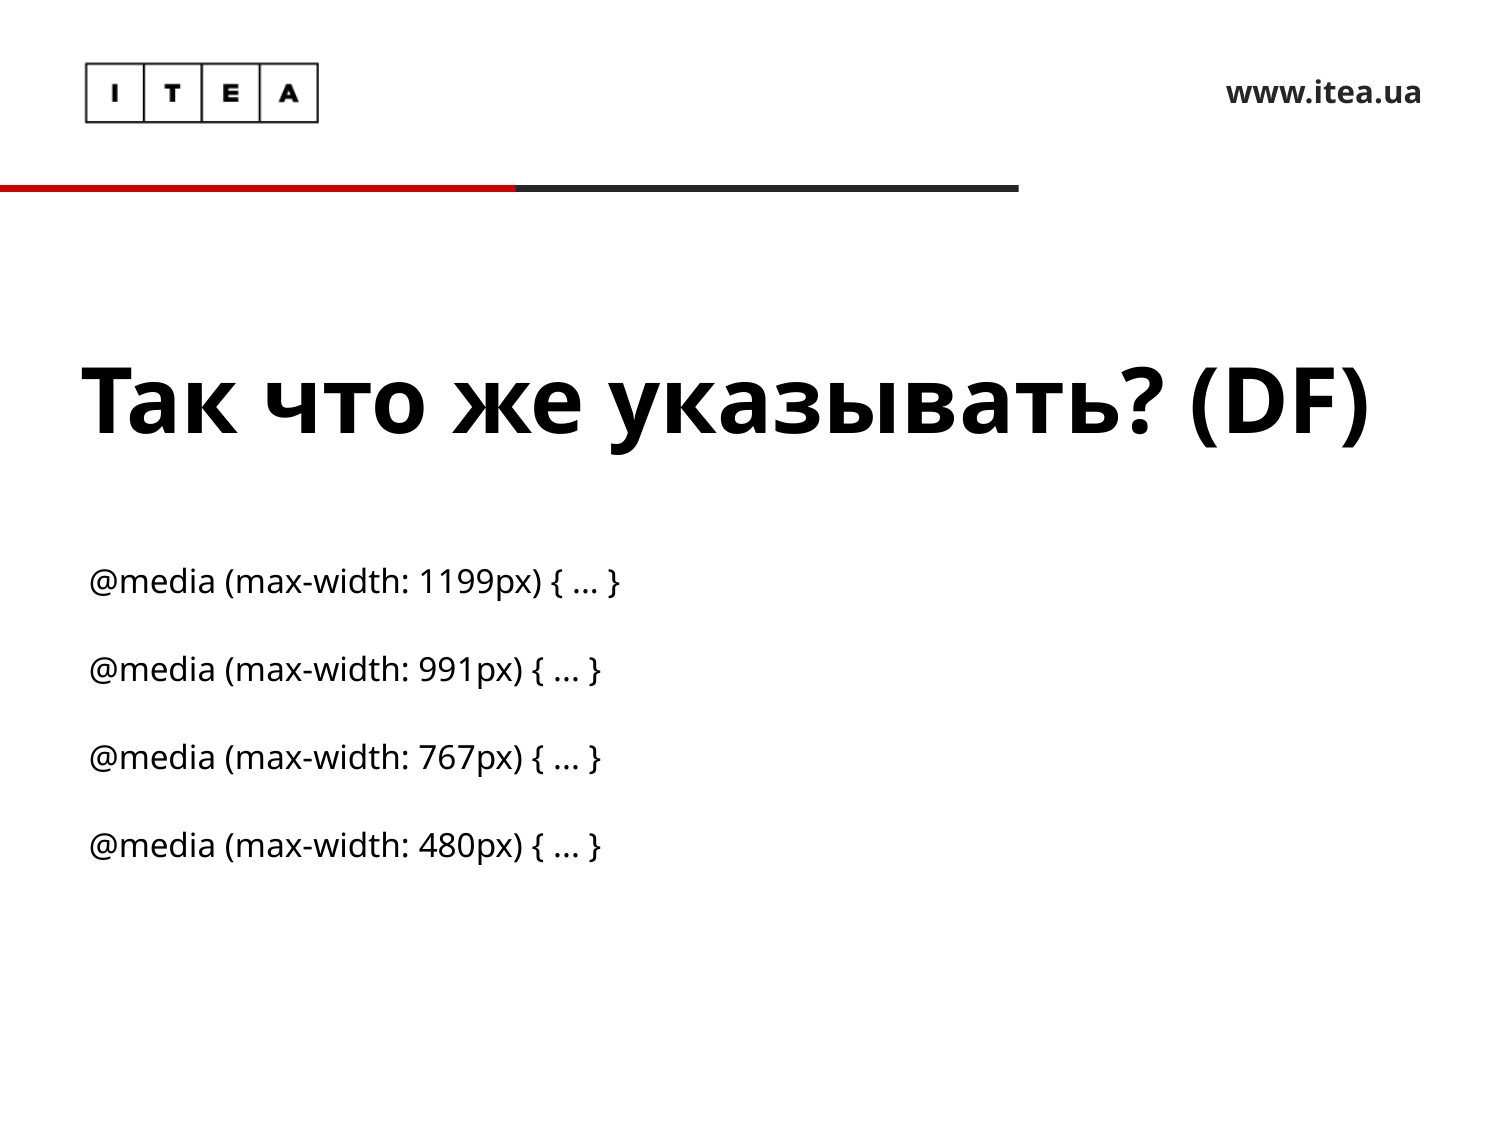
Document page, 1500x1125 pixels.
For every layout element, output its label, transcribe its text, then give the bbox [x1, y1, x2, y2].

text_box www.itea.ua [1172, 66, 1477, 115]
list @media (max-width: 1199px) { ... } @media (max-width: 991px) { ... } @media (max-width: 767px) { ... } @media (max-width: 480px) { ... } [74, 549, 1416, 1036]
title Так что же указывать? (DF) [65, 323, 1425, 421]
picture [57, 49, 344, 133]
text_box [0, 185, 516, 192]
text_box [516, 185, 1019, 192]
